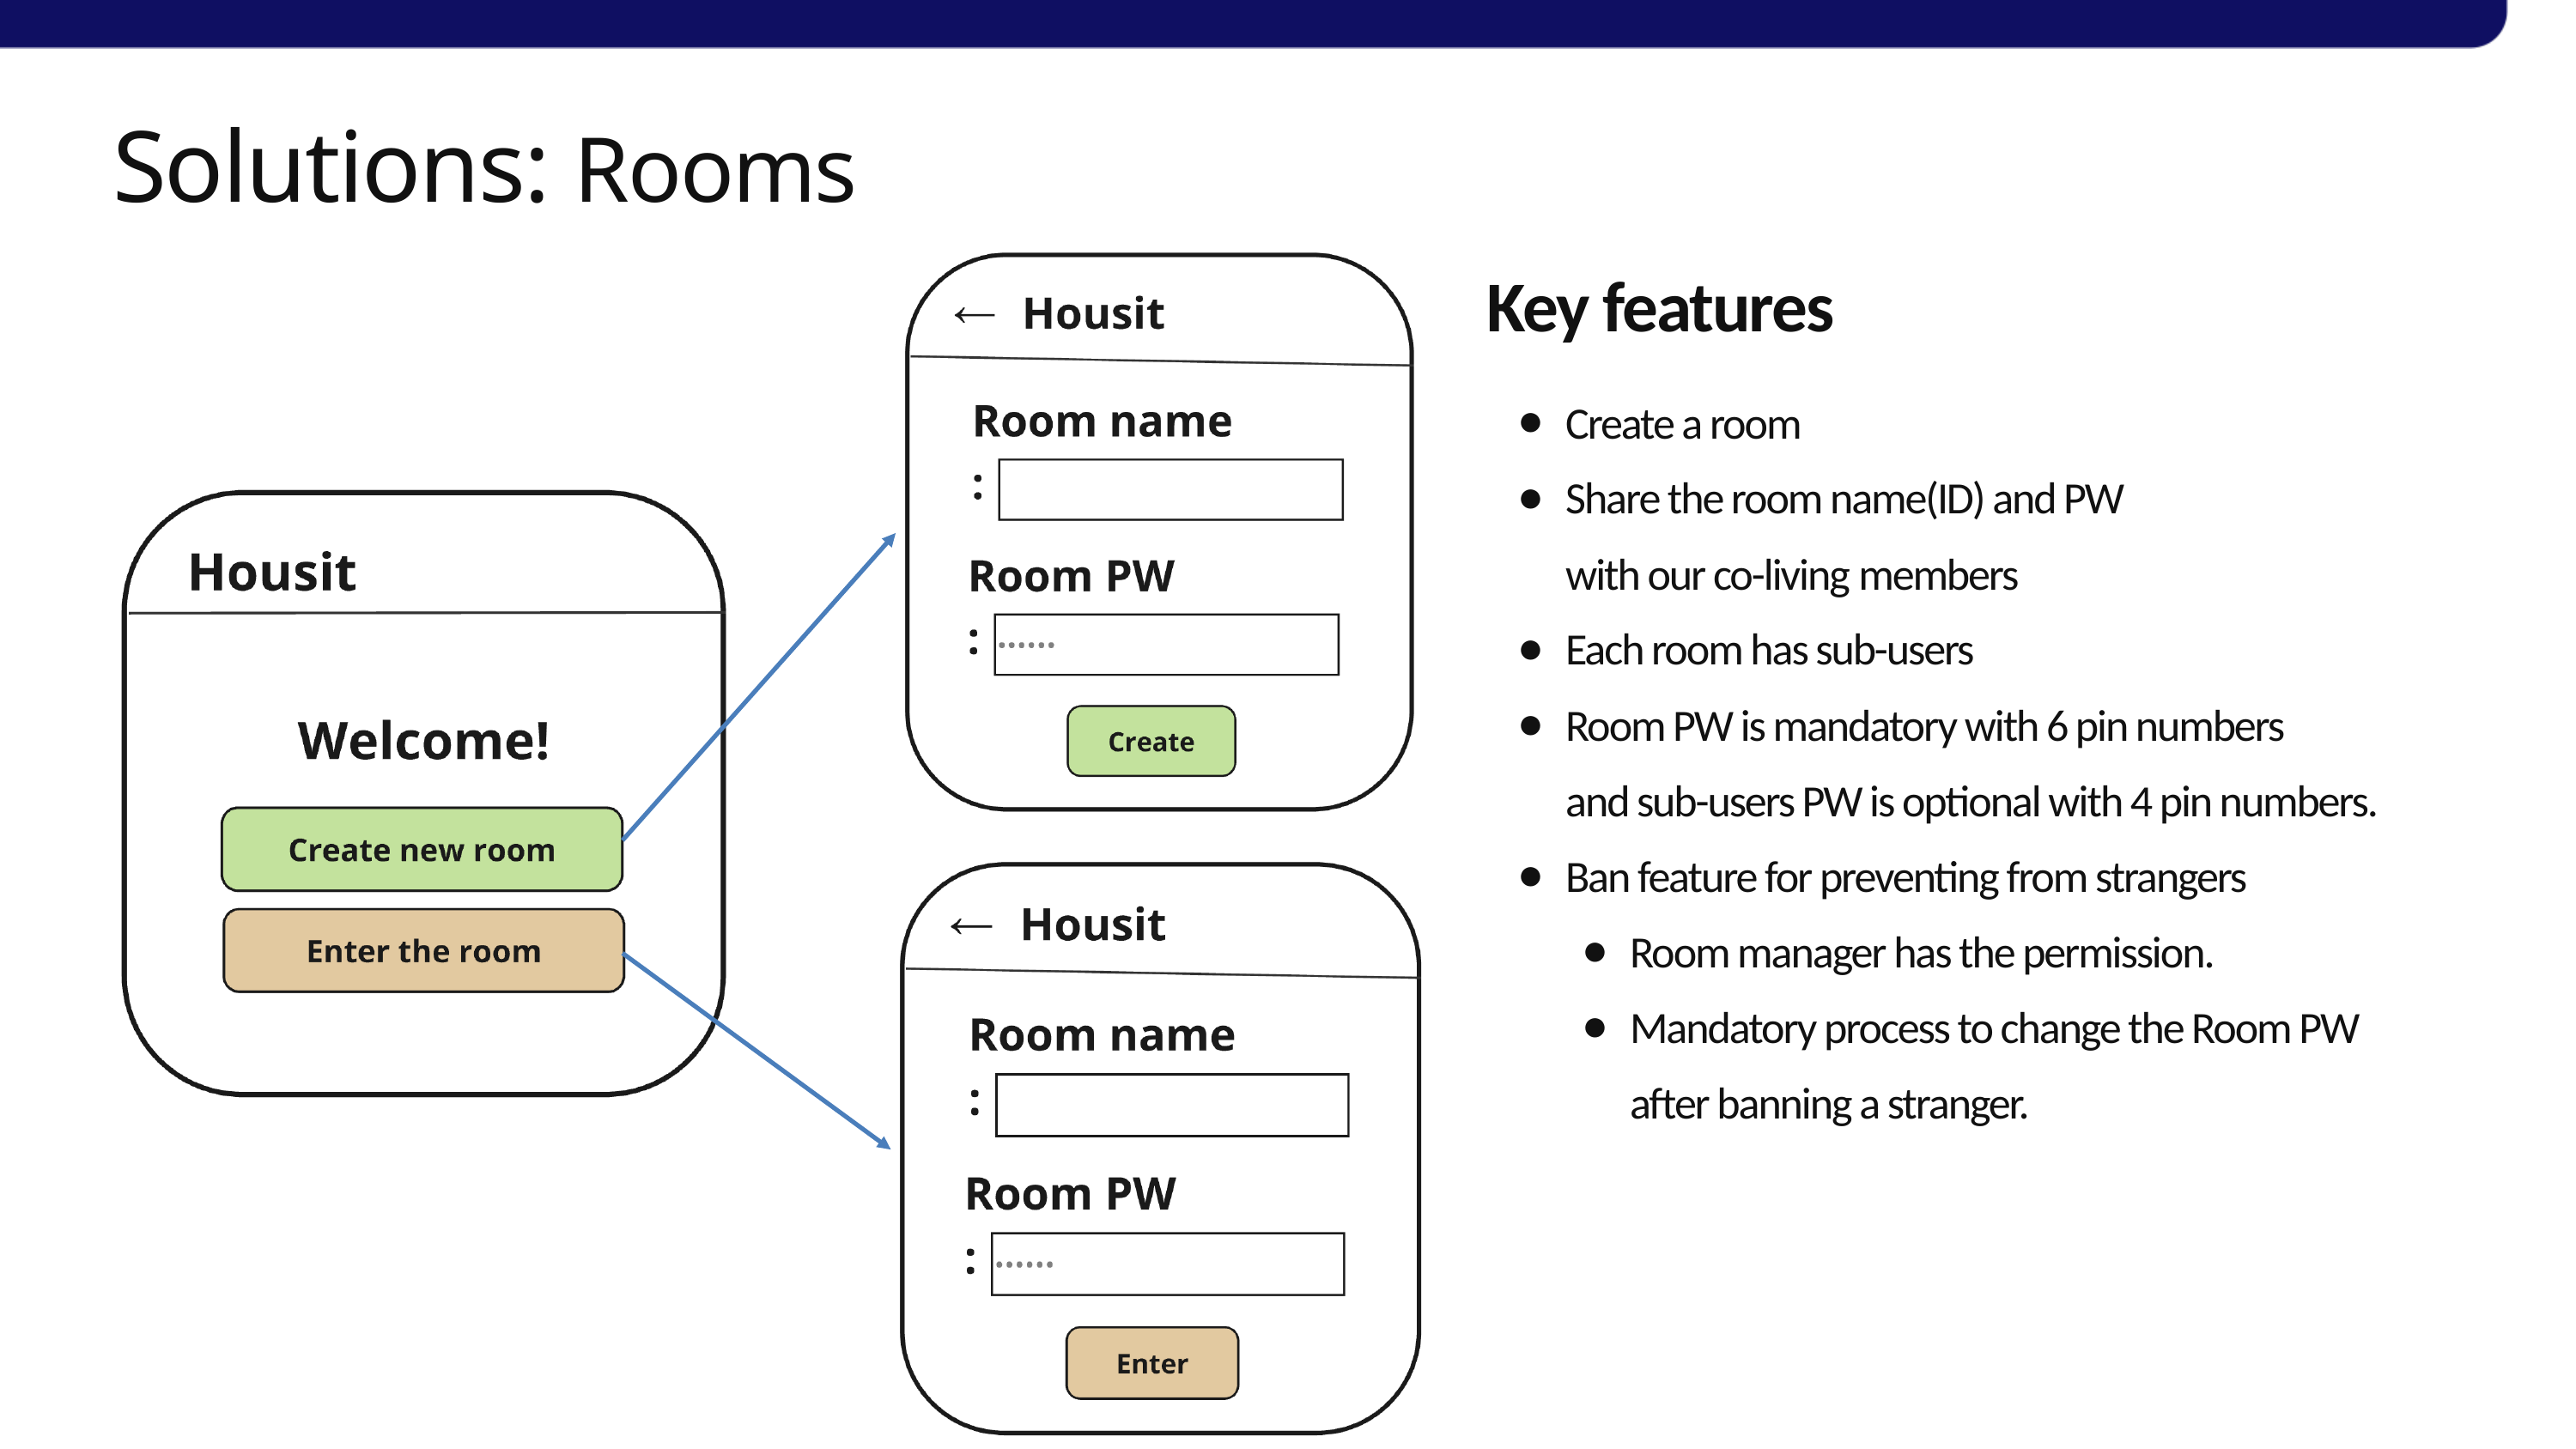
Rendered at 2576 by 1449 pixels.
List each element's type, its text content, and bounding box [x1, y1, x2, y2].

picture [895, 243, 1422, 823]
text_box Solutions: Rooms [112, 109, 1786, 247]
text_box Create a room Share the room name(ID) and PW with our co-living members Each room has sub-users Room PW is mandatory with 6 pin numbers and sub-users PW is optional with 4 pin numbers. Ban feature for preventing from strangers Room manager has the permission. Mandatory process to change the Room PW after banning a stranger. [1516, 372, 2404, 1175]
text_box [622, 532, 896, 841]
text_box Key features [1486, 246, 1956, 397]
picture [890, 850, 1427, 1449]
picture [0, 0, 2508, 49]
picture [112, 476, 741, 1117]
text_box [622, 953, 891, 1150]
